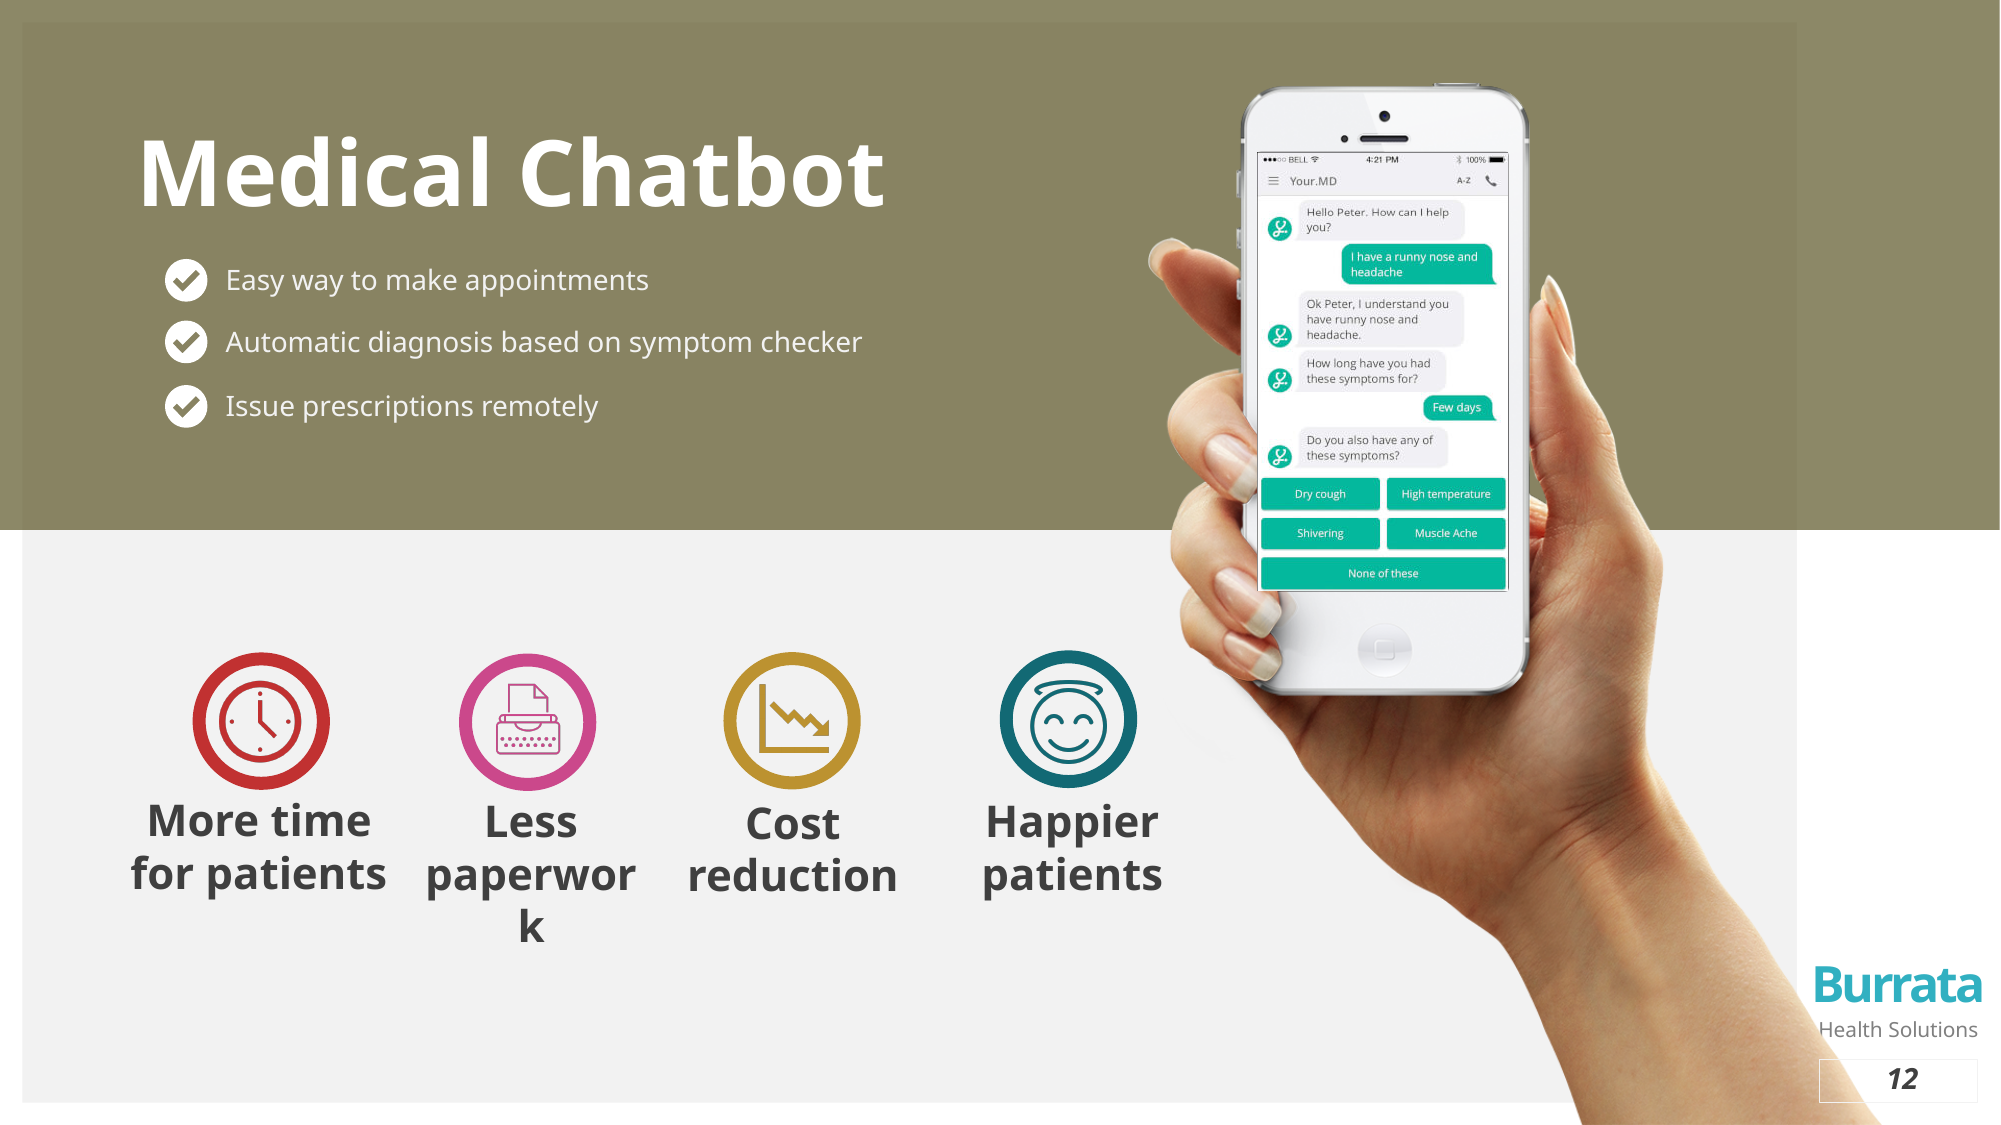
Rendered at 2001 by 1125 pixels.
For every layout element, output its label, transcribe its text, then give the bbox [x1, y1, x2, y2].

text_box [652, 652, 933, 910]
text_box [165, 385, 208, 428]
text_box [165, 320, 208, 364]
text_box Easy way to make appointments [207, 253, 1148, 305]
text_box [115, 652, 403, 907]
text_box Automatic diagnosis based on symptom checker [207, 315, 1148, 367]
text_box Issue prescriptions remotely [207, 379, 1148, 432]
text_box [0, 0, 2000, 531]
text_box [1148, 83, 1882, 1125]
slide_number 12 [1882, 1059, 1978, 1103]
text_box Medical Chatbot [129, 110, 894, 229]
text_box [963, 650, 1182, 908]
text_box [402, 653, 652, 908]
text_box [165, 258, 208, 302]
